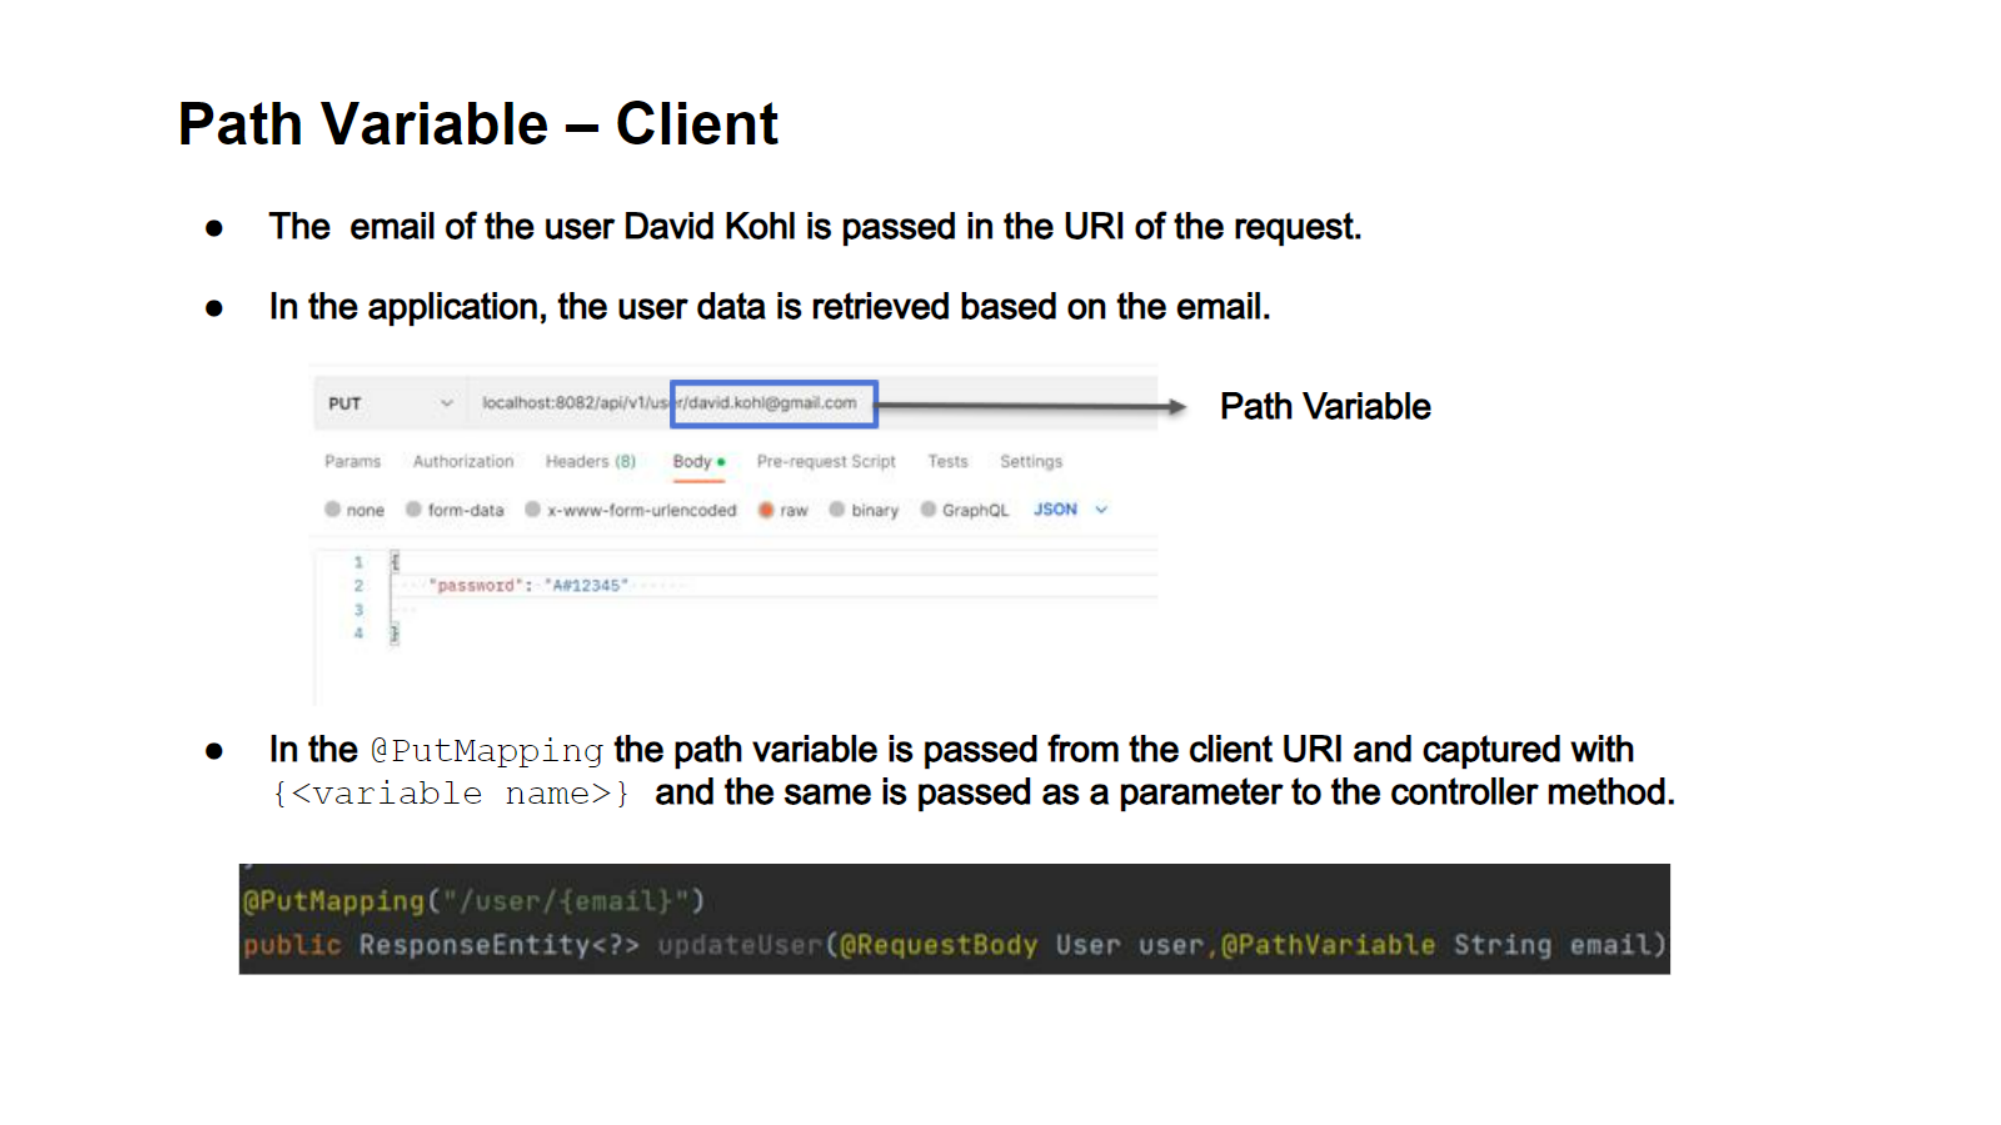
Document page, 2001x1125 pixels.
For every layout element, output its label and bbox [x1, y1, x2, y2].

picture [132, 67, 1868, 1064]
